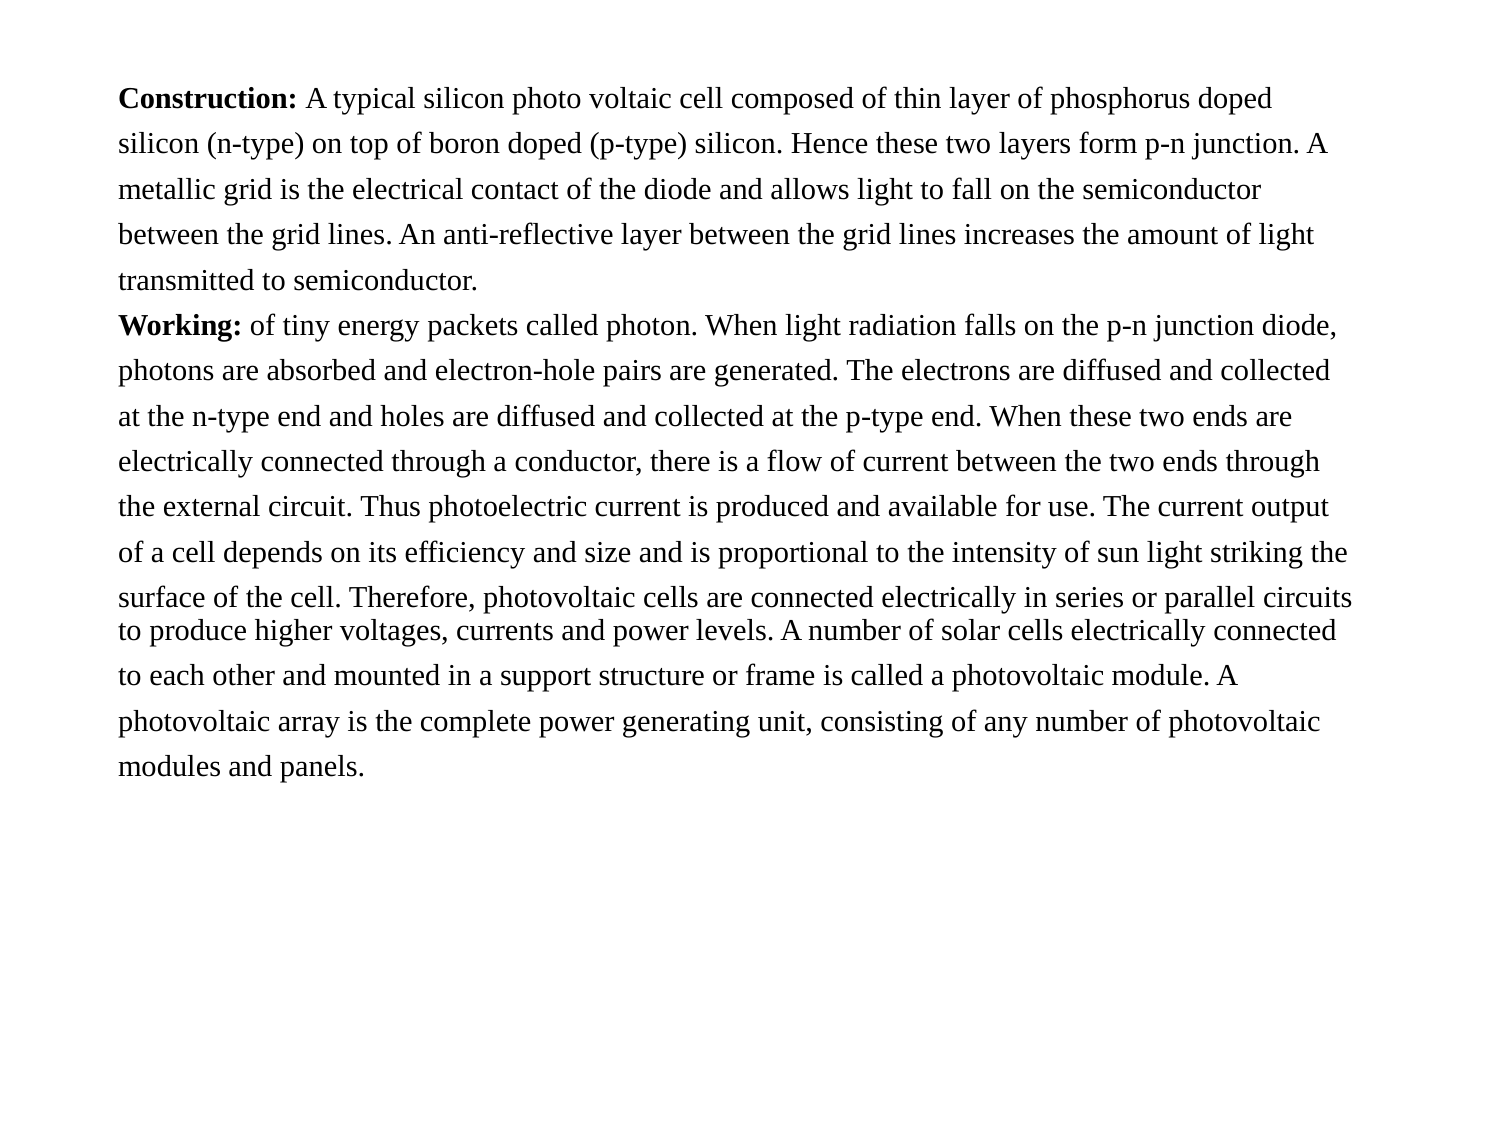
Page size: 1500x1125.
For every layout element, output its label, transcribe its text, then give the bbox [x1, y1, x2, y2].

list Construction: A typical silicon photo voltaic cell composed of thin layer of phosphorus doped silicon (n-type) on top of boron doped (p-type) silicon. Hence these two layers form p-n junction. A metallic grid is the electrical contact of the diode and allows light to fall on the semiconductor between the grid lines. An anti-reflective layer between the grid lines increases the amount of light transmitted to semiconductor. Working: of tiny energy packets called photon. When light radiation falls on the p-n junction diode, photons are absorbed and electron-hole pairs are generated. The electrons are diffused and collected at the n-type end and holes are diffused and collected at the p-type end. When these two ends are electrically connected through a conductor, there is a flow of current between the two ends through the external circuit. Thus photoelectric current is produced and available for use. The current output of a cell depends on its efficiency and size and is proportional to the intensity of sun light striking the surface of the cell. Therefore, photovoltaic cells are connected electrically in series or parallel circuits to produce higher voltages, currents and power levels. A number of solar cells electrically connected to each other and mounted in a support structure or frame is called a photovoltaic module. A photovoltaic array is the complete power generating unit, consisting of any number of photovoltaic modules and panels. [103, 75, 1397, 1014]
